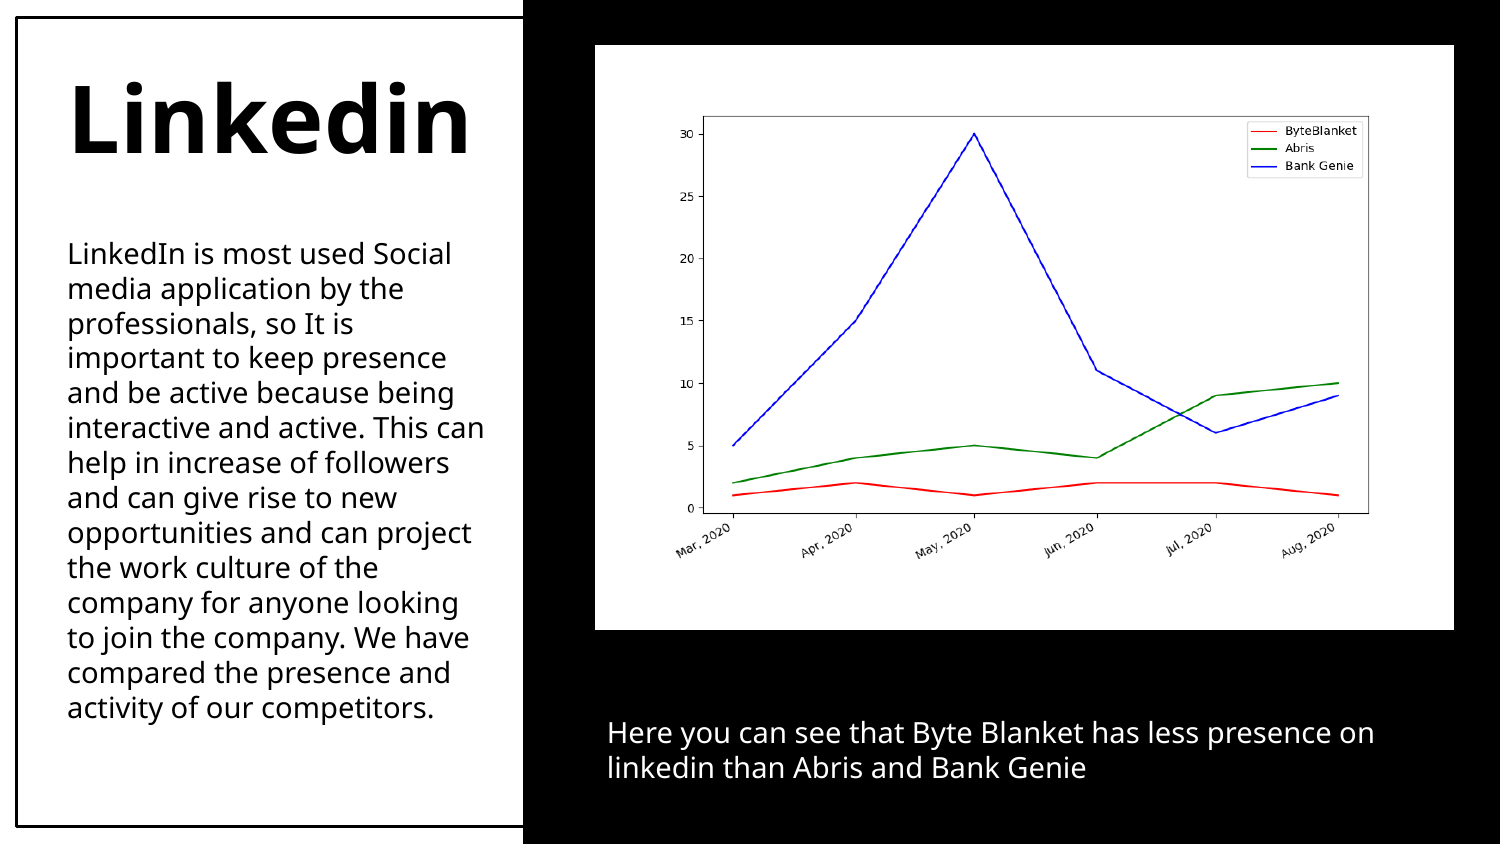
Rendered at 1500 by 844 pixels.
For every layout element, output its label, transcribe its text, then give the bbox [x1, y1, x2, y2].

picture [594, 44, 1454, 630]
text_box LinkedIn is most used Social media application by the professionals, so It is important to keep presence and be active because being interactive and active. This can help in increase of followers and can give rise to new opportunities and can project the work culture of the company for anyone looking to join the company. We have compared the presence and activity of our competitors. [52, 219, 504, 805]
text_box Here you can see that Byte Blanket has less presence on linkedin than Abris and Bank Genie [591, 699, 1477, 805]
text_box Linkedin [44, 45, 497, 201]
